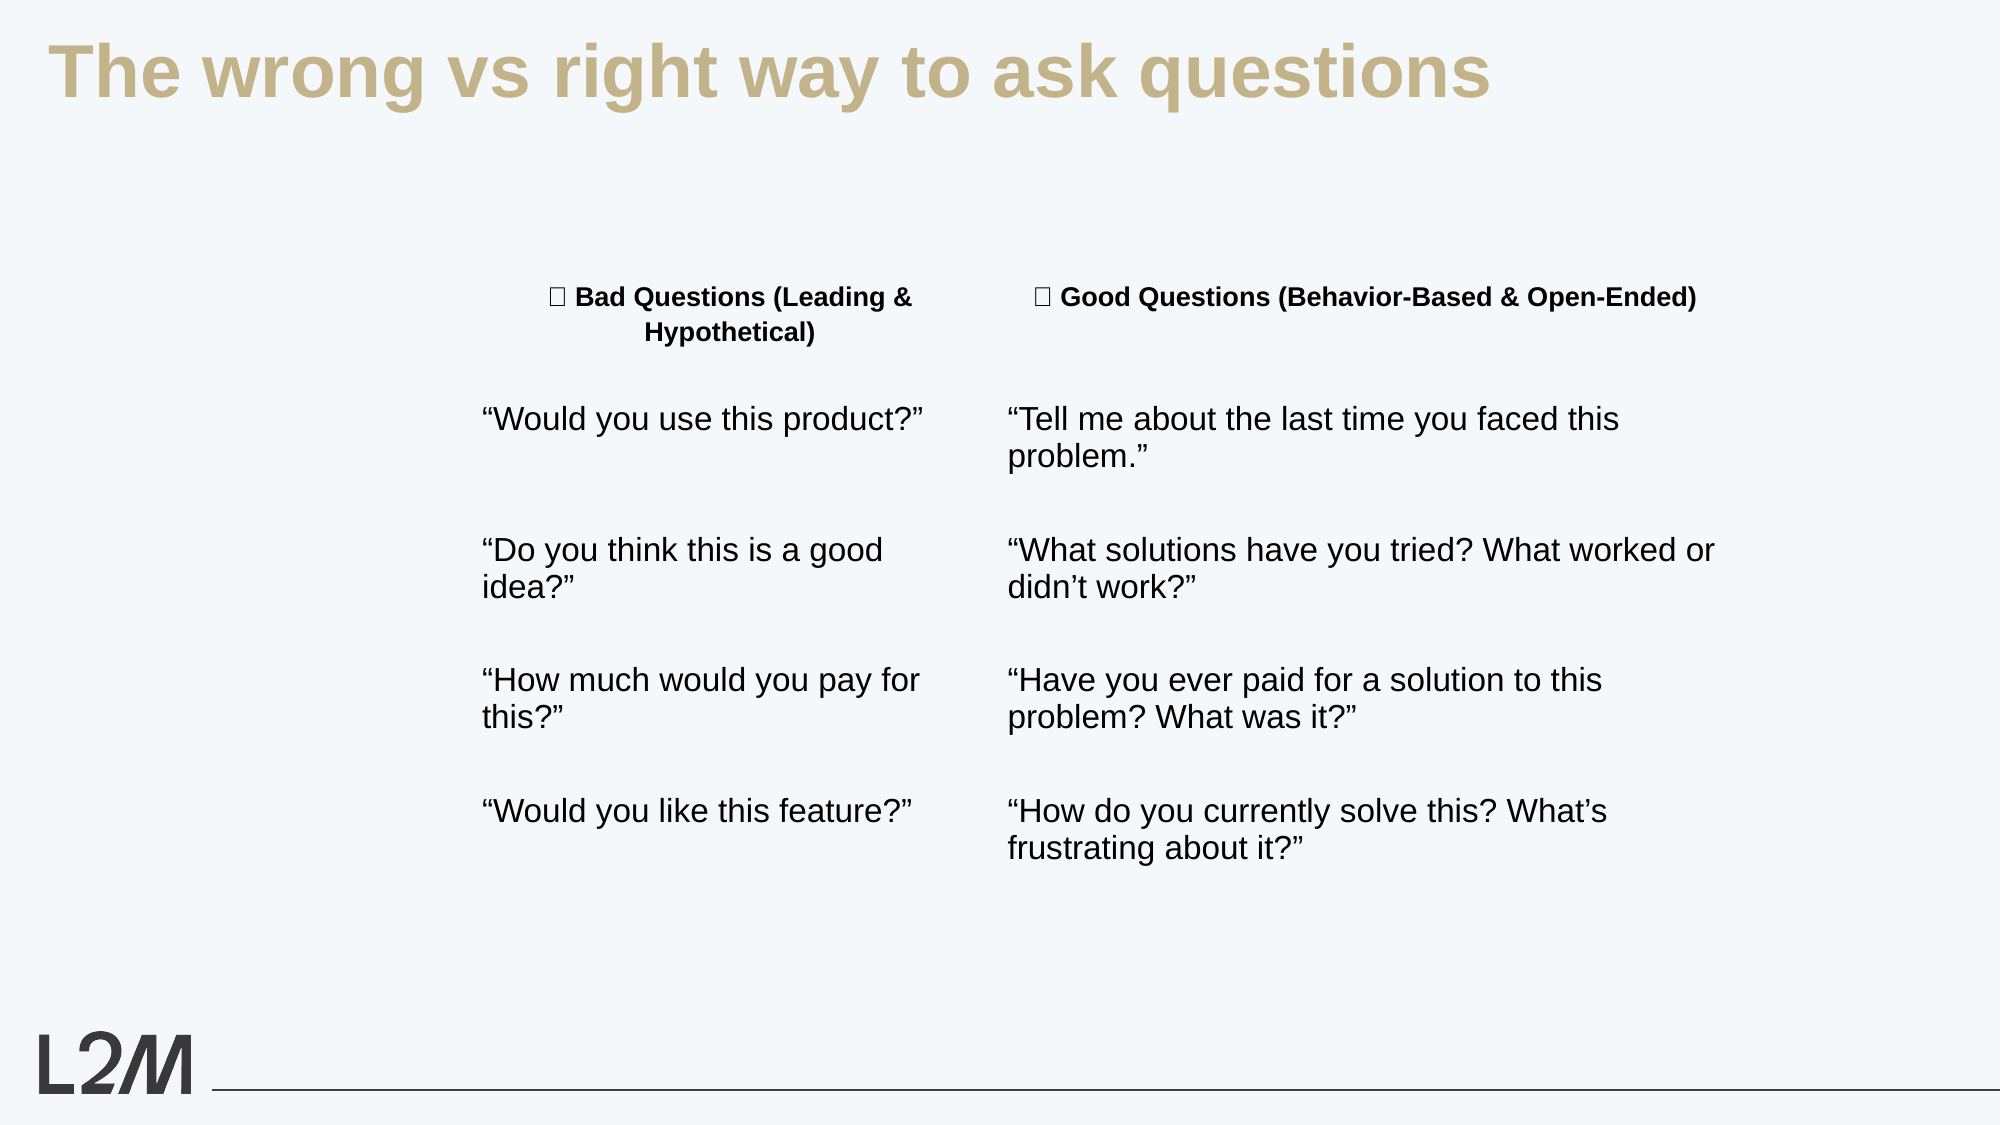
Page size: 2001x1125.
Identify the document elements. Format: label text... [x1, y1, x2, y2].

table_cell “Have you ever paid for a solution to this problem? What was it?” [993, 647, 1737, 777]
table_cell “How do you currently solve this? What’s frustrating about it?” [993, 777, 1737, 908]
subtitle The wrong vs right way to ask questions [33, 24, 1747, 112]
table_cell “Tell me about the last time you faced this problem.” [993, 386, 1737, 516]
table_cell “How much would you pay for this?” [467, 647, 993, 777]
table_cell “Do you think this is a good idea?” [467, 516, 993, 647]
table_cell “What solutions have you tried? What worked or didn’t work?” [993, 516, 1737, 647]
table_cell “Would you use this product?” [467, 386, 993, 516]
table_header ❌ Bad Questions (Leading & Hypothetical) [467, 262, 993, 386]
table_header ✅ Good Questions (Behavior-Based & Open-Ended) [993, 262, 1737, 386]
picture [39, 1031, 191, 1094]
table_cell “Would you like this feature?” [467, 777, 993, 908]
